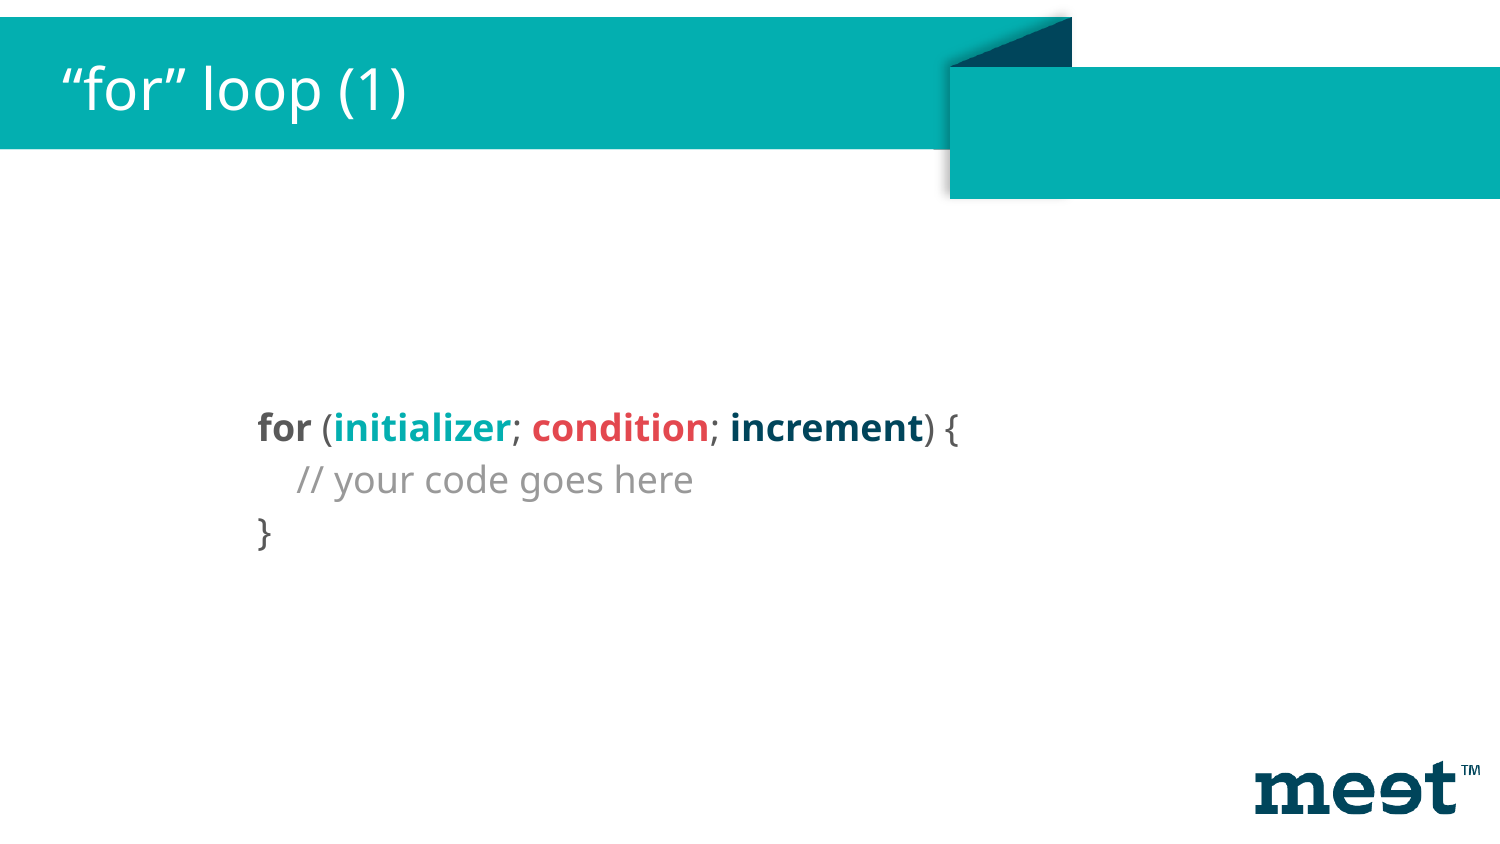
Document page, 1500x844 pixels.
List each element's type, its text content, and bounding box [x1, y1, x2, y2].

text_box for (initializer; condition; increment) { // your code goes here } [242, 298, 1247, 607]
text_box “for” loop (1) [48, 36, 879, 131]
picture [0, 0, 1500, 844]
